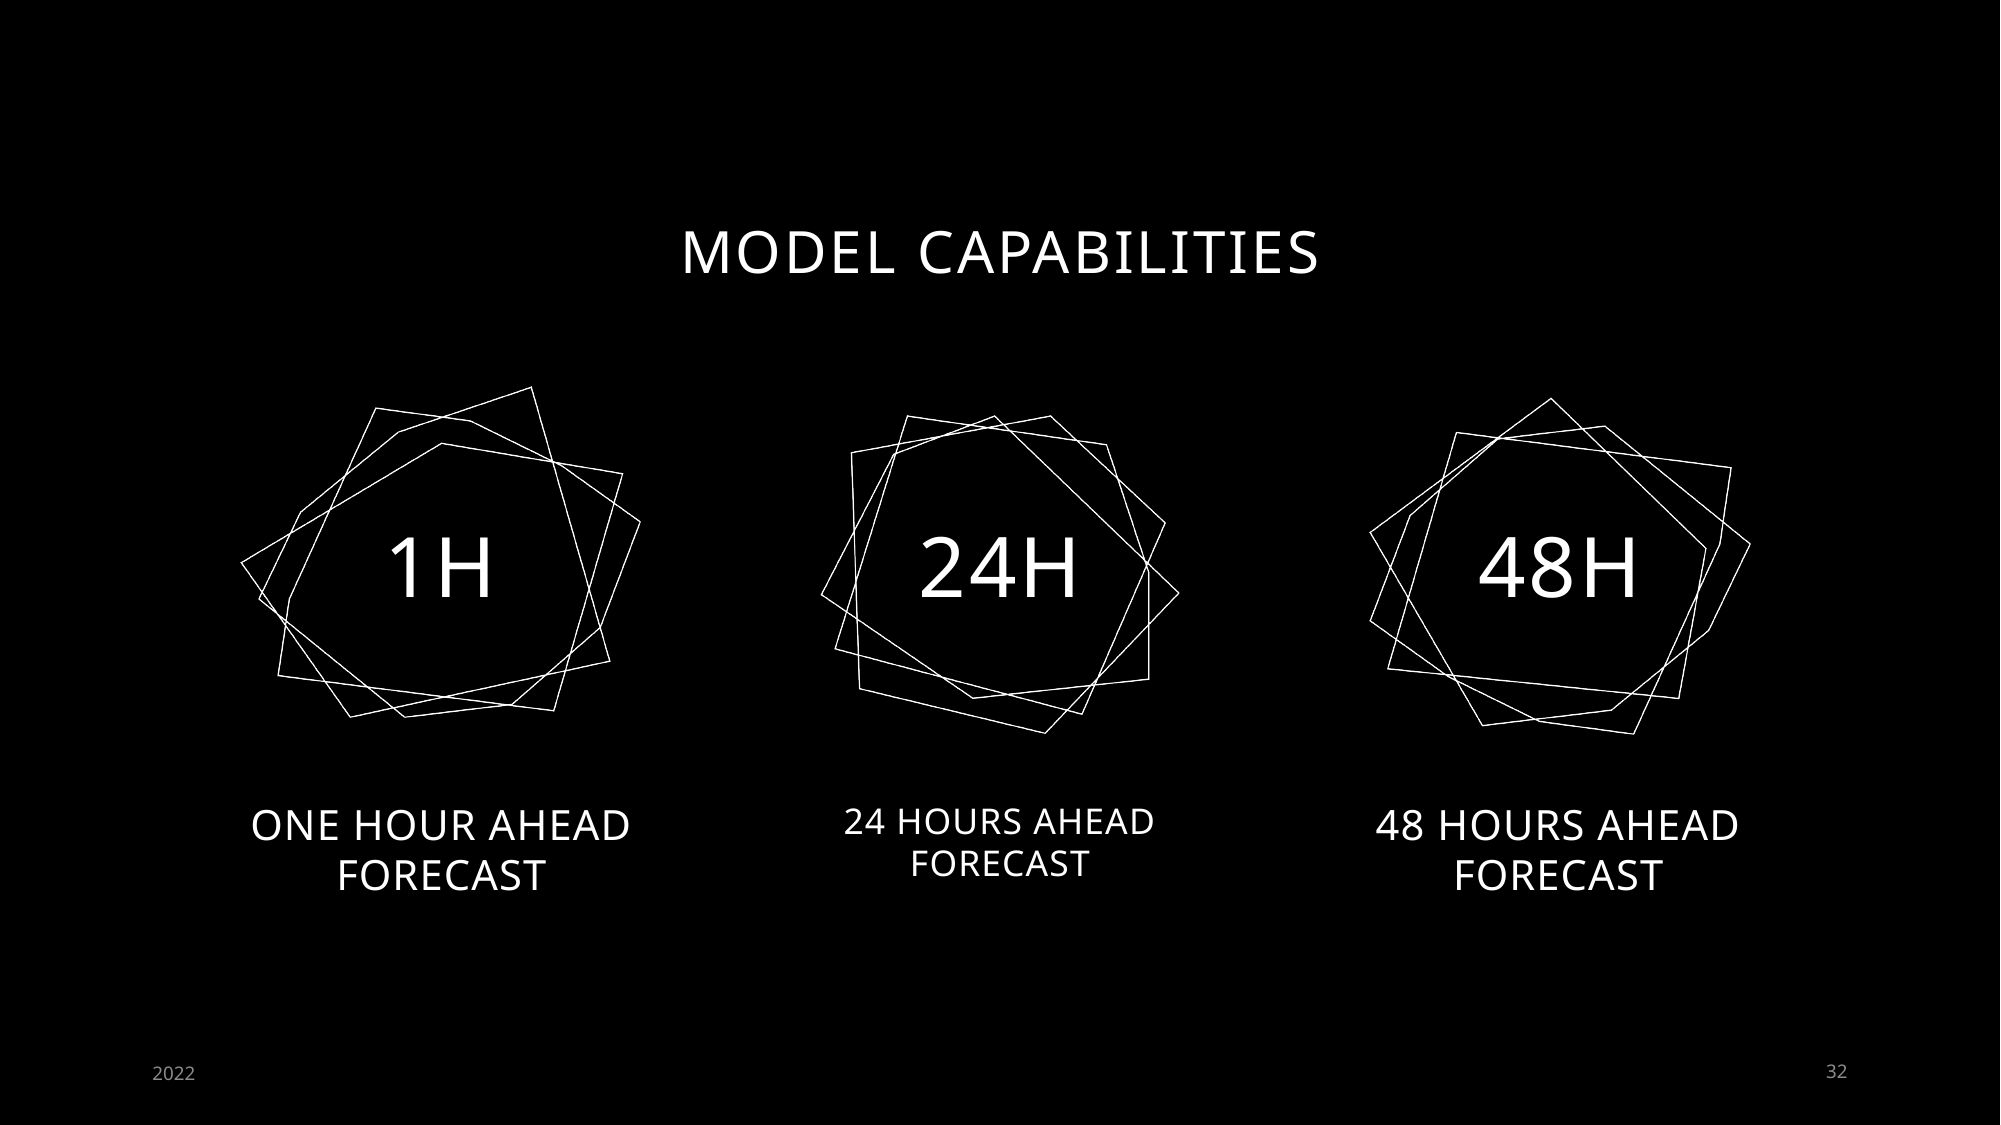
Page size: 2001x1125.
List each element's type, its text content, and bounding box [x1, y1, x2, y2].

list 24h [898, 502, 1102, 638]
list One hour ahead forecast [185, 791, 698, 927]
picture [820, 415, 1180, 734]
title Model capabilities [309, 146, 1691, 364]
list 1h [338, 502, 543, 638]
picture [1369, 397, 1751, 735]
picture [240, 386, 641, 718]
list 48h [1457, 502, 1662, 638]
list 24 hours ahead forecast [742, 791, 1258, 892]
slide_number 32 [1412, 1042, 1863, 1103]
list 48 hours ahead forecast [1302, 791, 1815, 927]
slide_number 2022 [137, 1042, 588, 1103]
